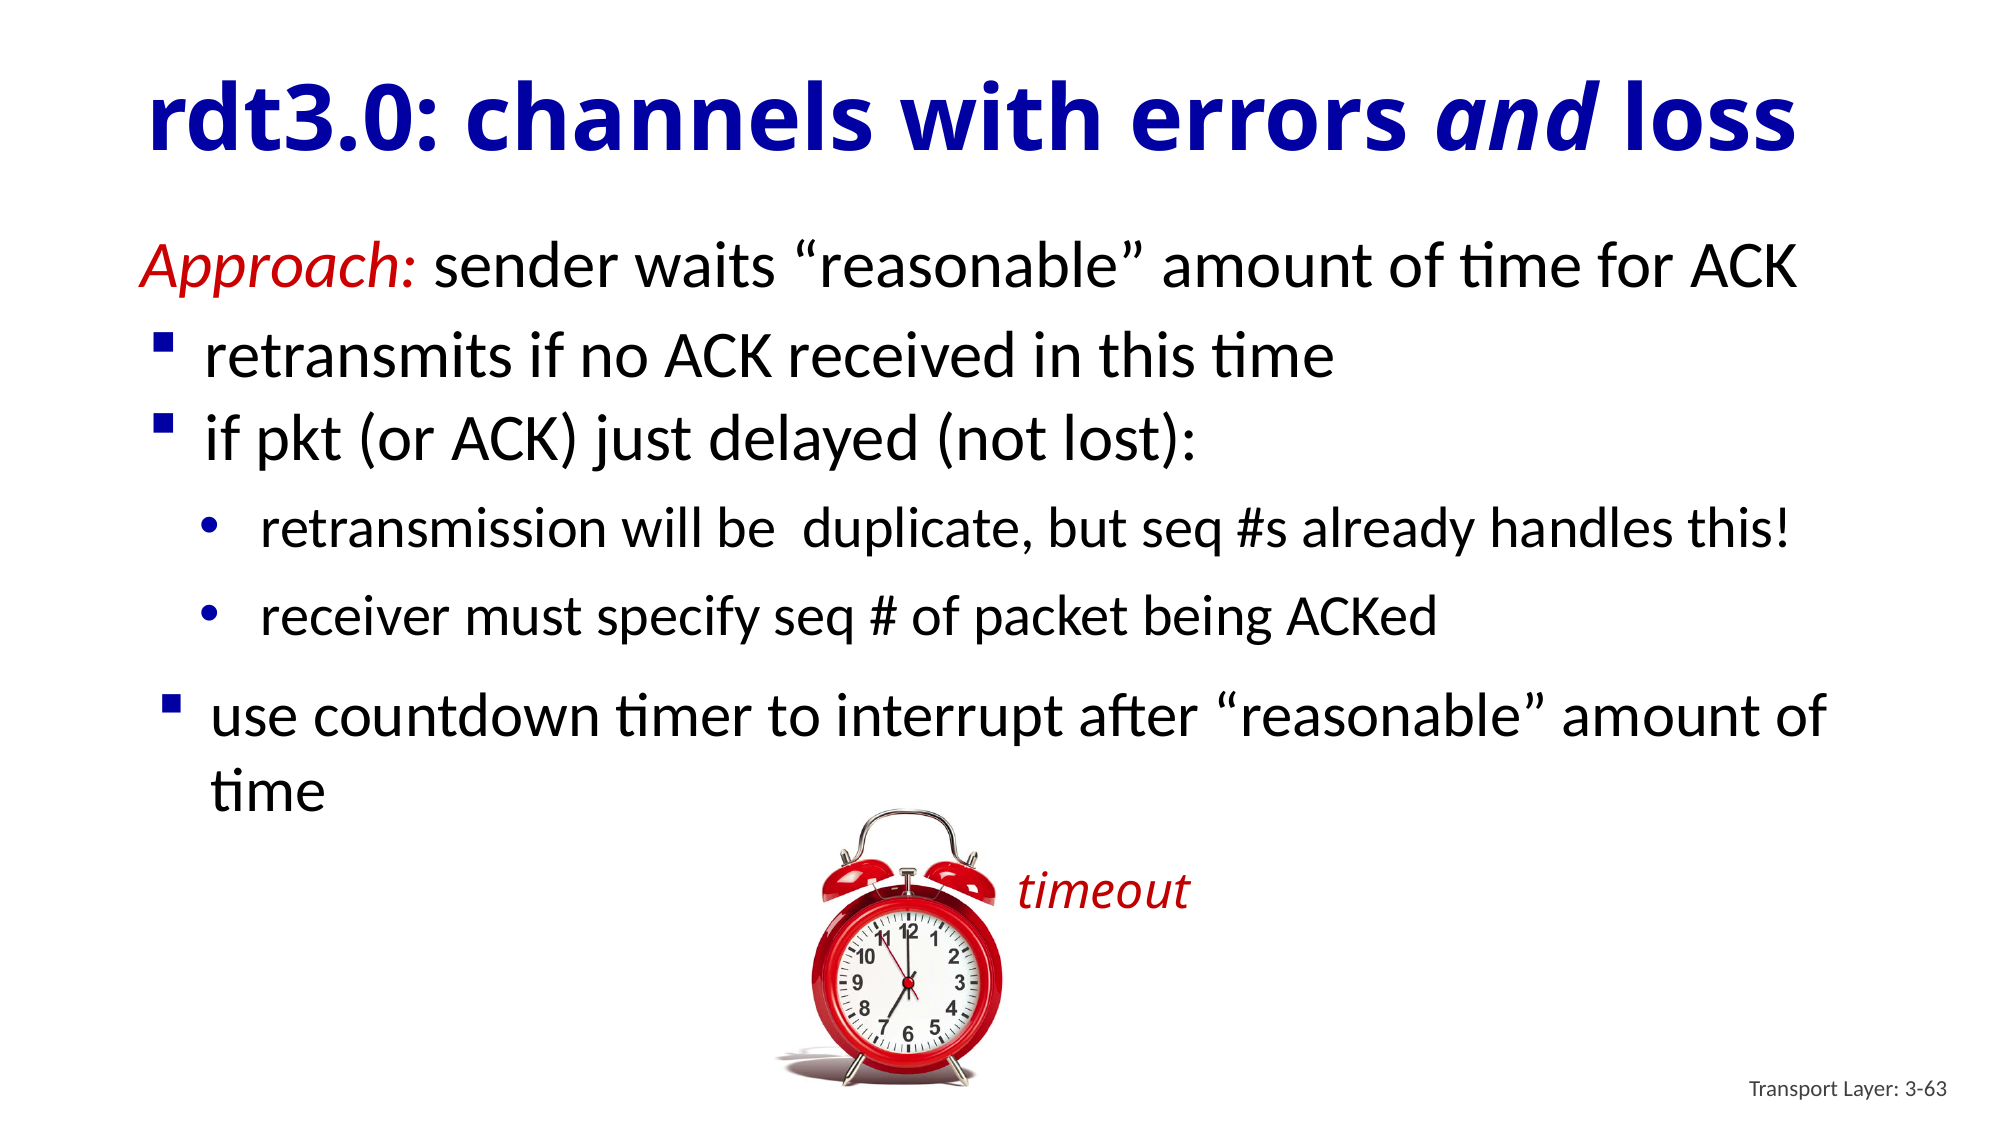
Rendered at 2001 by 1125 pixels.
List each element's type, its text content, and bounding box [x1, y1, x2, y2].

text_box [631, 799, 1204, 1113]
slide_number Transport Layer: 3-63 [1512, 1056, 1963, 1117]
title rdt3.0: channels with errors and loss [131, 47, 1952, 195]
text_box use countdown timer to interrupt after “reasonable” amount of time [132, 665, 1925, 833]
text_box Approach: sender waits “reasonable” amount of time for ACK retransmits if no ACK received in this time if pkt (or ACK) just delayed (not lost): retransmission will be duplicate, but seq #s already handles this! receiver must specify seq # of packet being ACKed [123, 222, 1916, 1055]
